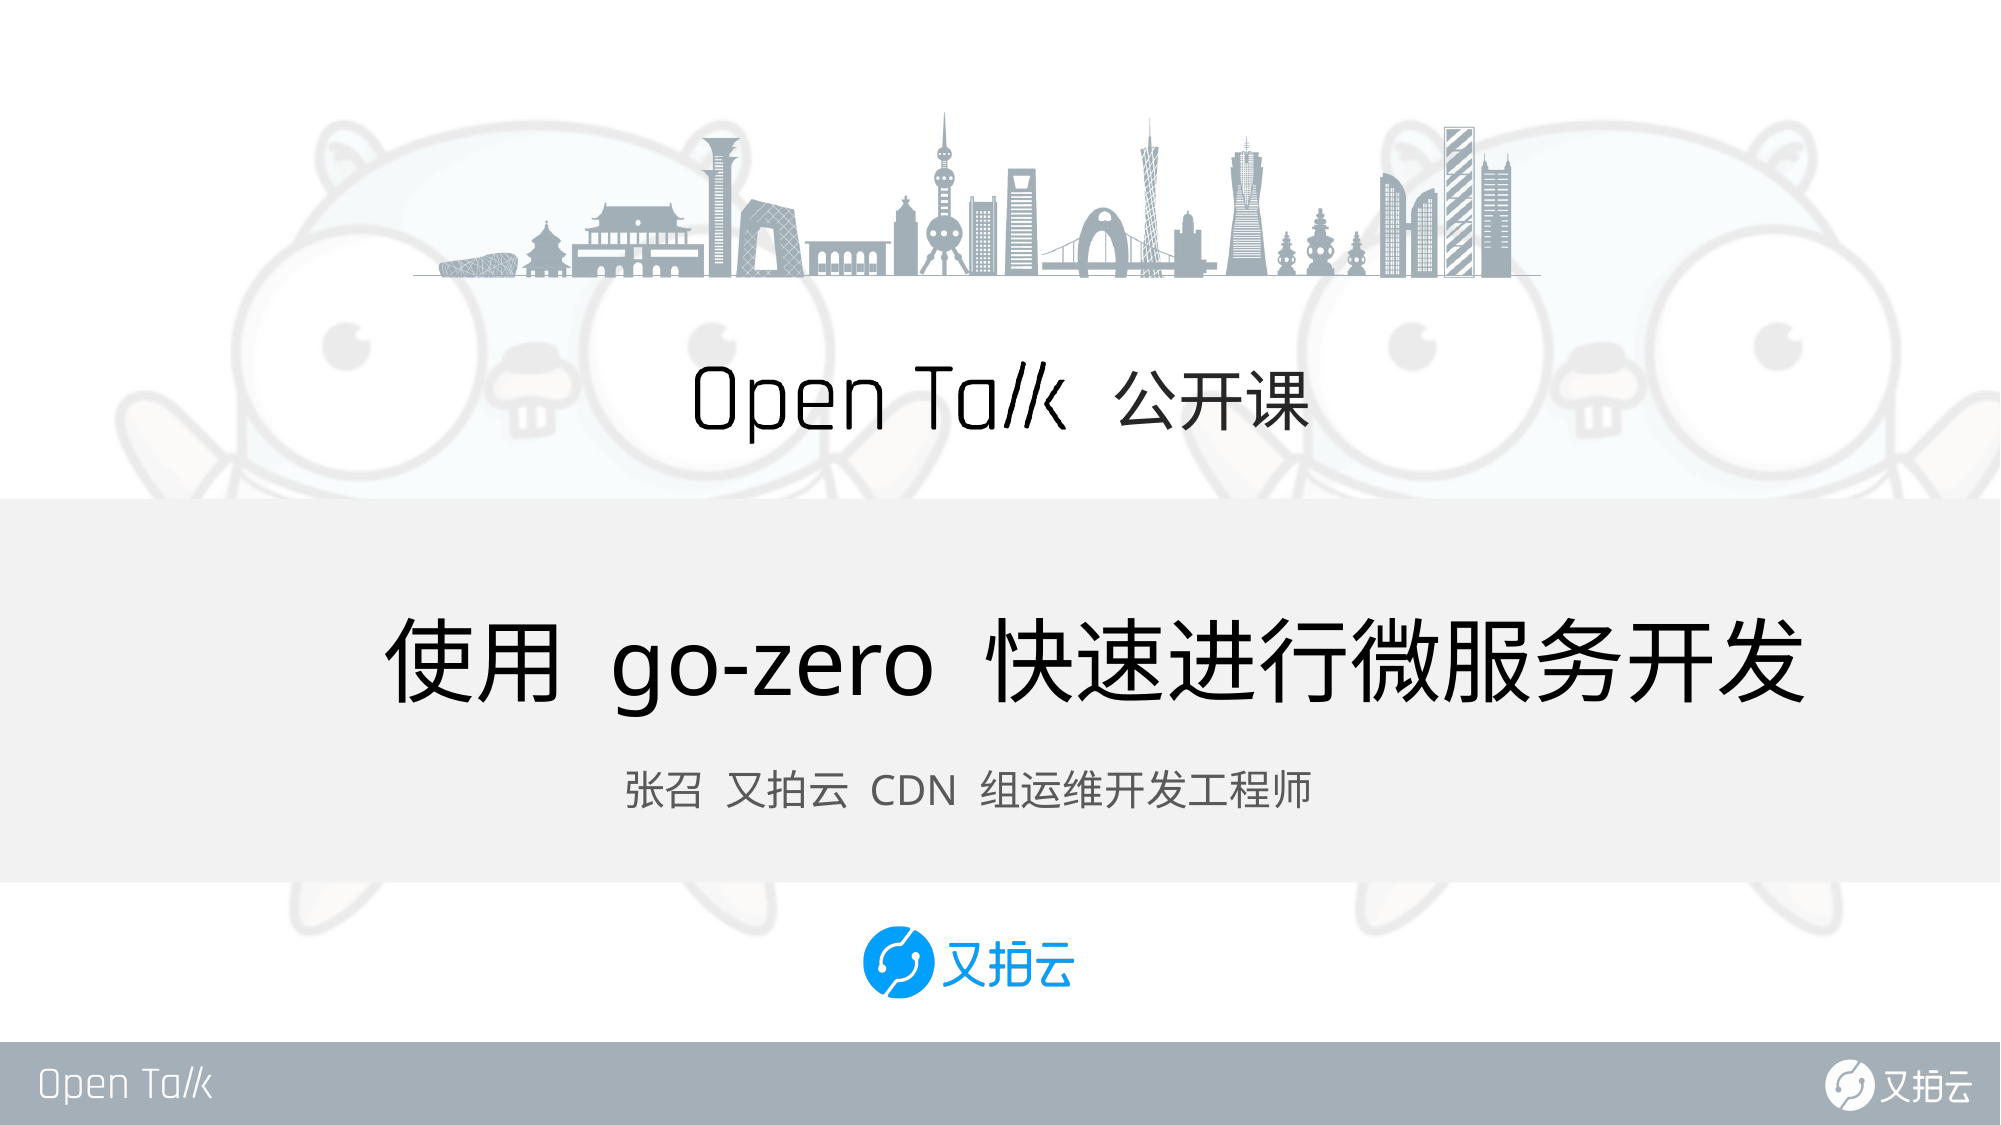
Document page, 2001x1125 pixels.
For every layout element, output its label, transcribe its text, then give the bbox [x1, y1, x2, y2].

text_box 使用 go-zero 快速进行微服务开发 [369, 596, 1825, 722]
picture [859, 924, 1077, 1003]
picture [695, 361, 1066, 444]
picture [1823, 1058, 1974, 1114]
text_box 张召 又拍云 CDN 组运维开发工程师 [608, 756, 1329, 822]
text_box [0, 498, 2000, 883]
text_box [413, 61, 1565, 306]
picture [40, 1066, 212, 1105]
text_box 公开课 [1096, 350, 1362, 446]
